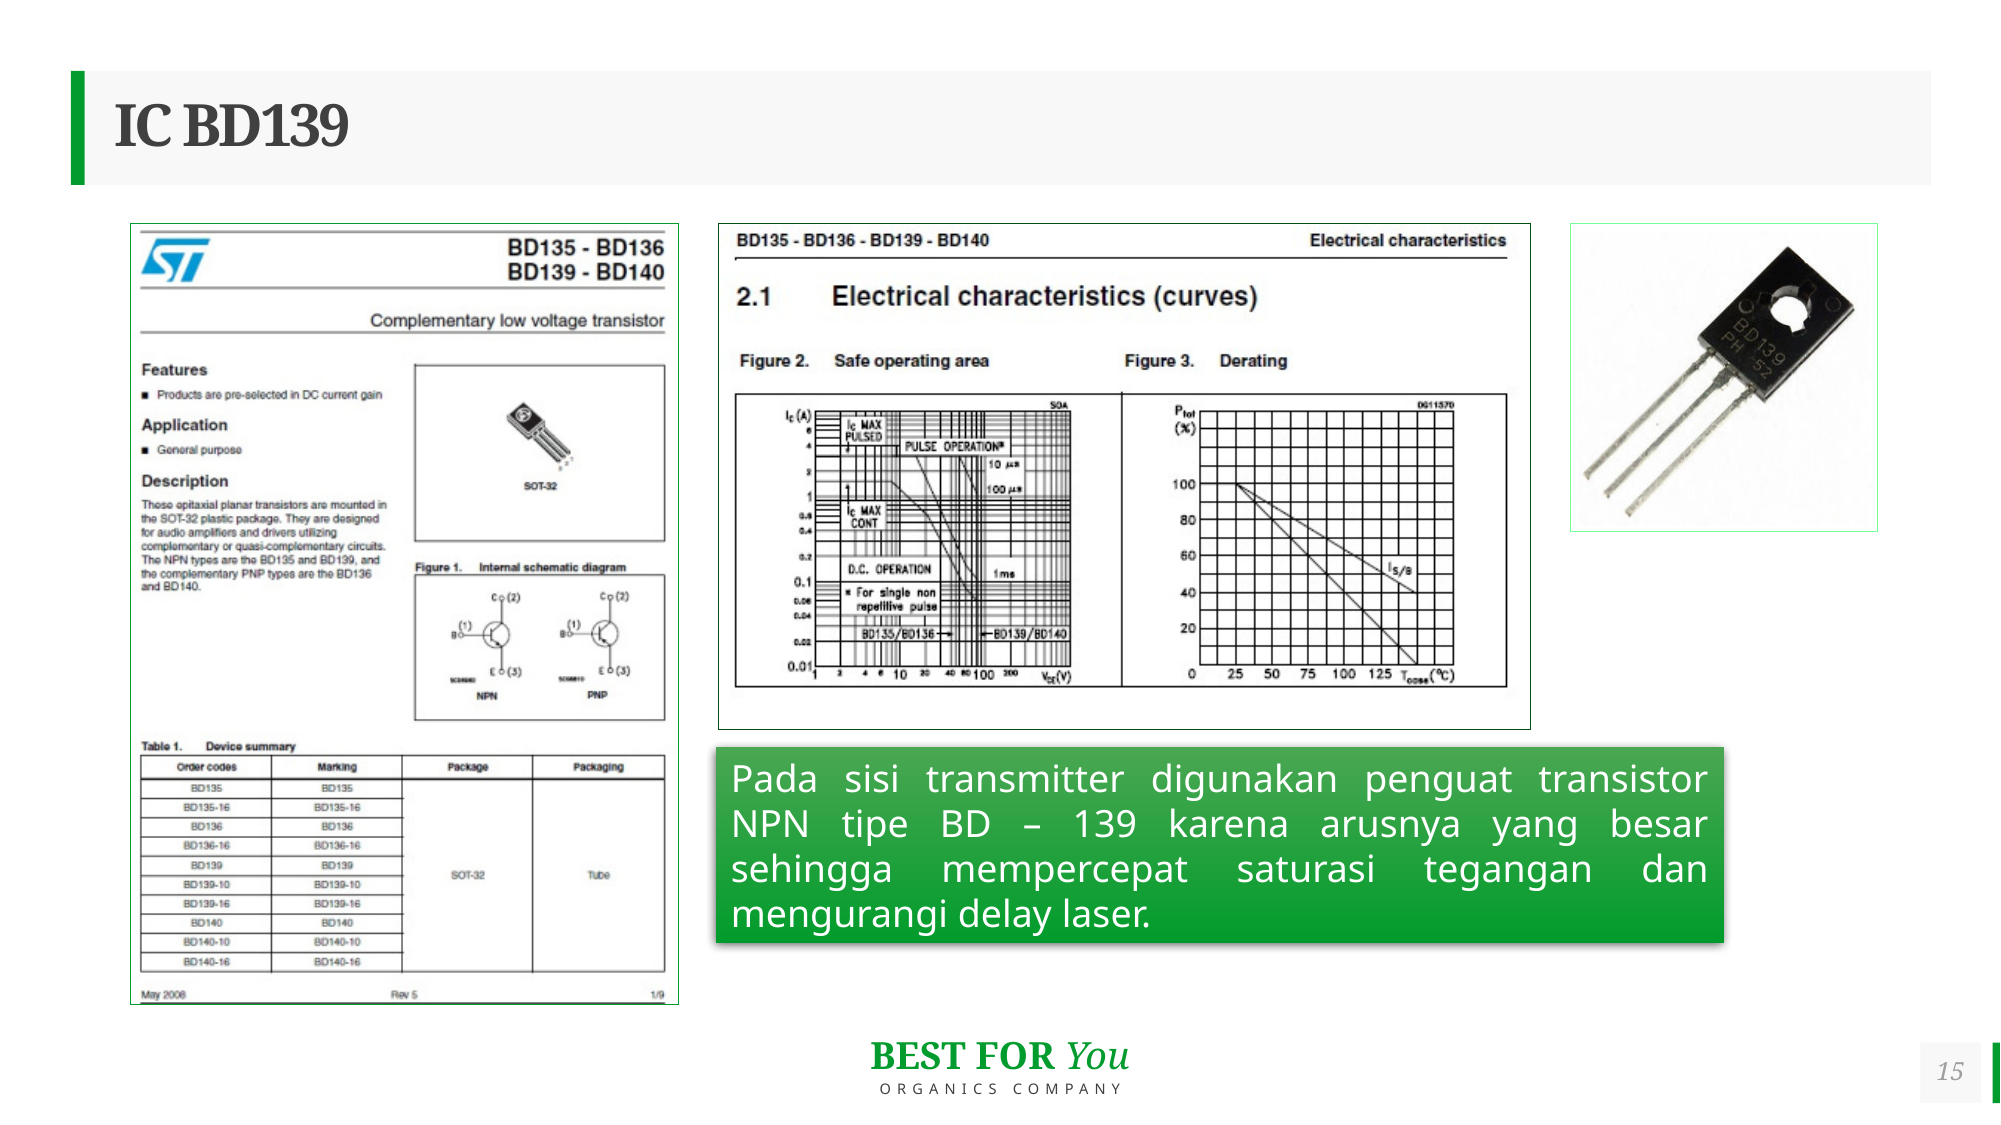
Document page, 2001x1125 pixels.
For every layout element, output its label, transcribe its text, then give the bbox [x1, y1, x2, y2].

picture [1570, 223, 1878, 532]
slide_number 15 [1920, 1042, 1982, 1103]
title IC BD139 [84, 70, 1932, 185]
picture [718, 223, 1531, 730]
text_box Pada sisi transmitter digunakan penguat transistor NPN tipe BD – 139 karena arusnya yang besar sehingga mempercepat saturasi tegangan dan mengurangi delay laser. [716, 747, 1724, 943]
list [130, 223, 679, 1005]
